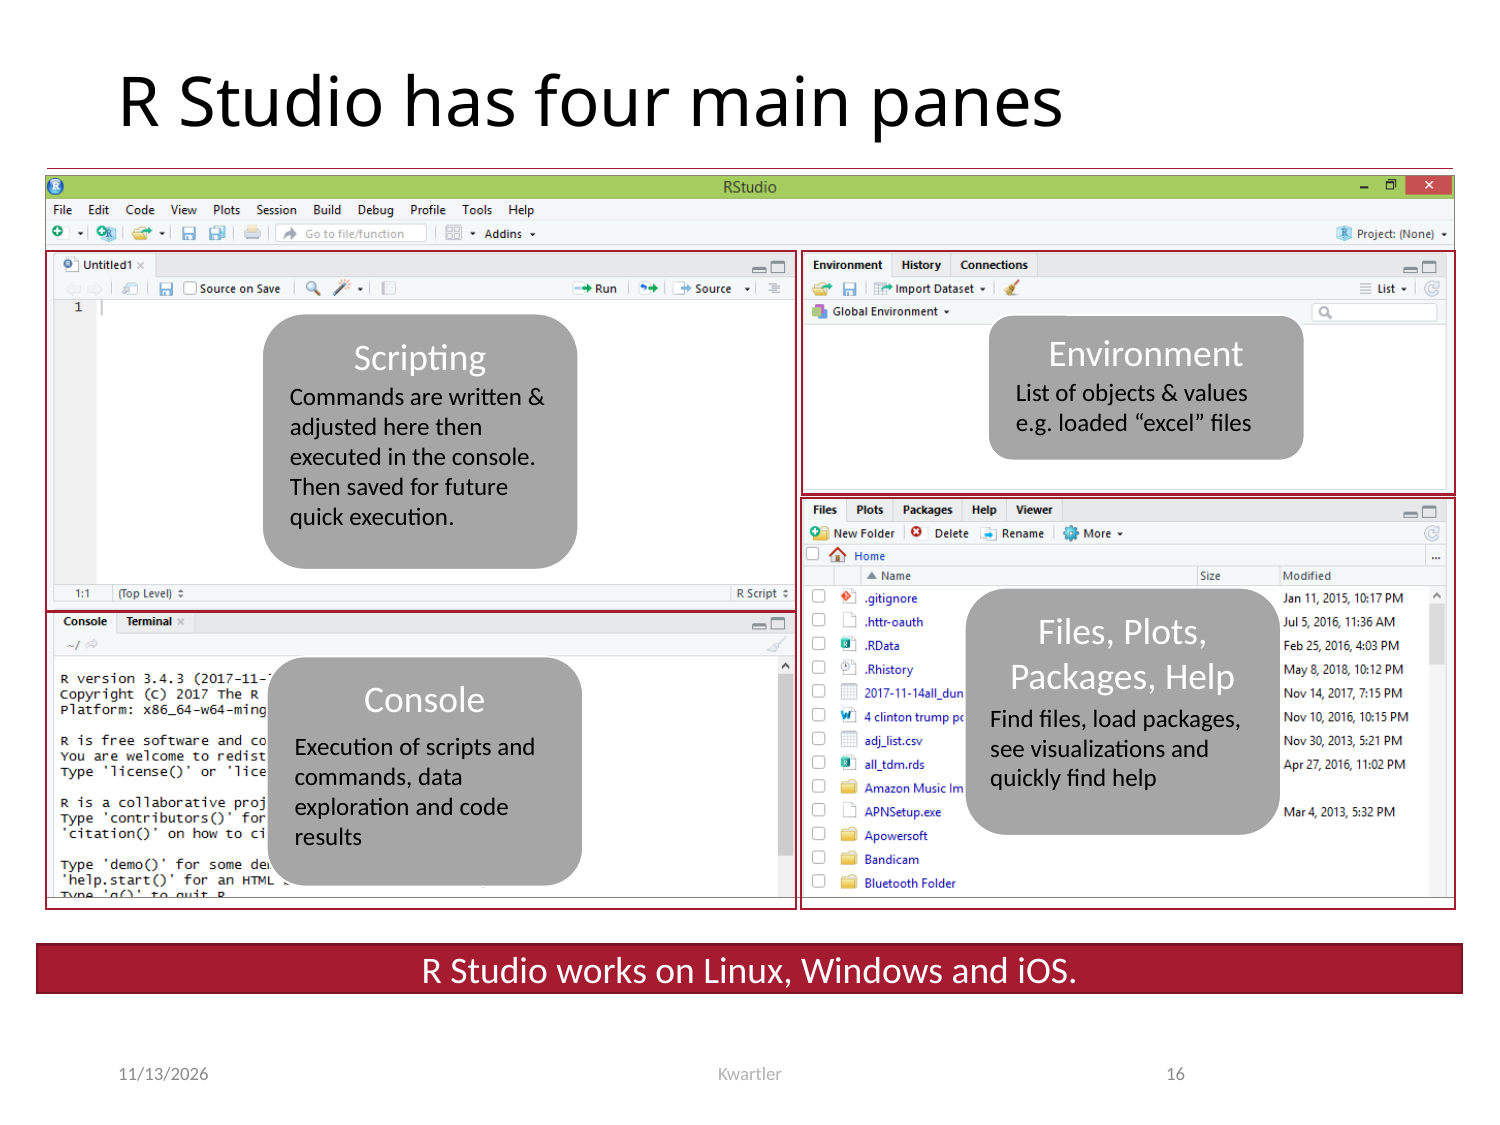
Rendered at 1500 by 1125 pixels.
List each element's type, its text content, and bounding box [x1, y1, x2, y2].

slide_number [103, 1042, 441, 1103]
text_box R Studio works on Linux, Windows and iOS. [36, 943, 1463, 994]
title R Studio has four main panes [103, 59, 1397, 157]
footer Kwartler [496, 1042, 1004, 1103]
text_box [800, 497, 1456, 910]
slide_number 16 [1059, 1042, 1200, 1103]
text_box [45, 898, 797, 910]
picture [45, 175, 1455, 898]
